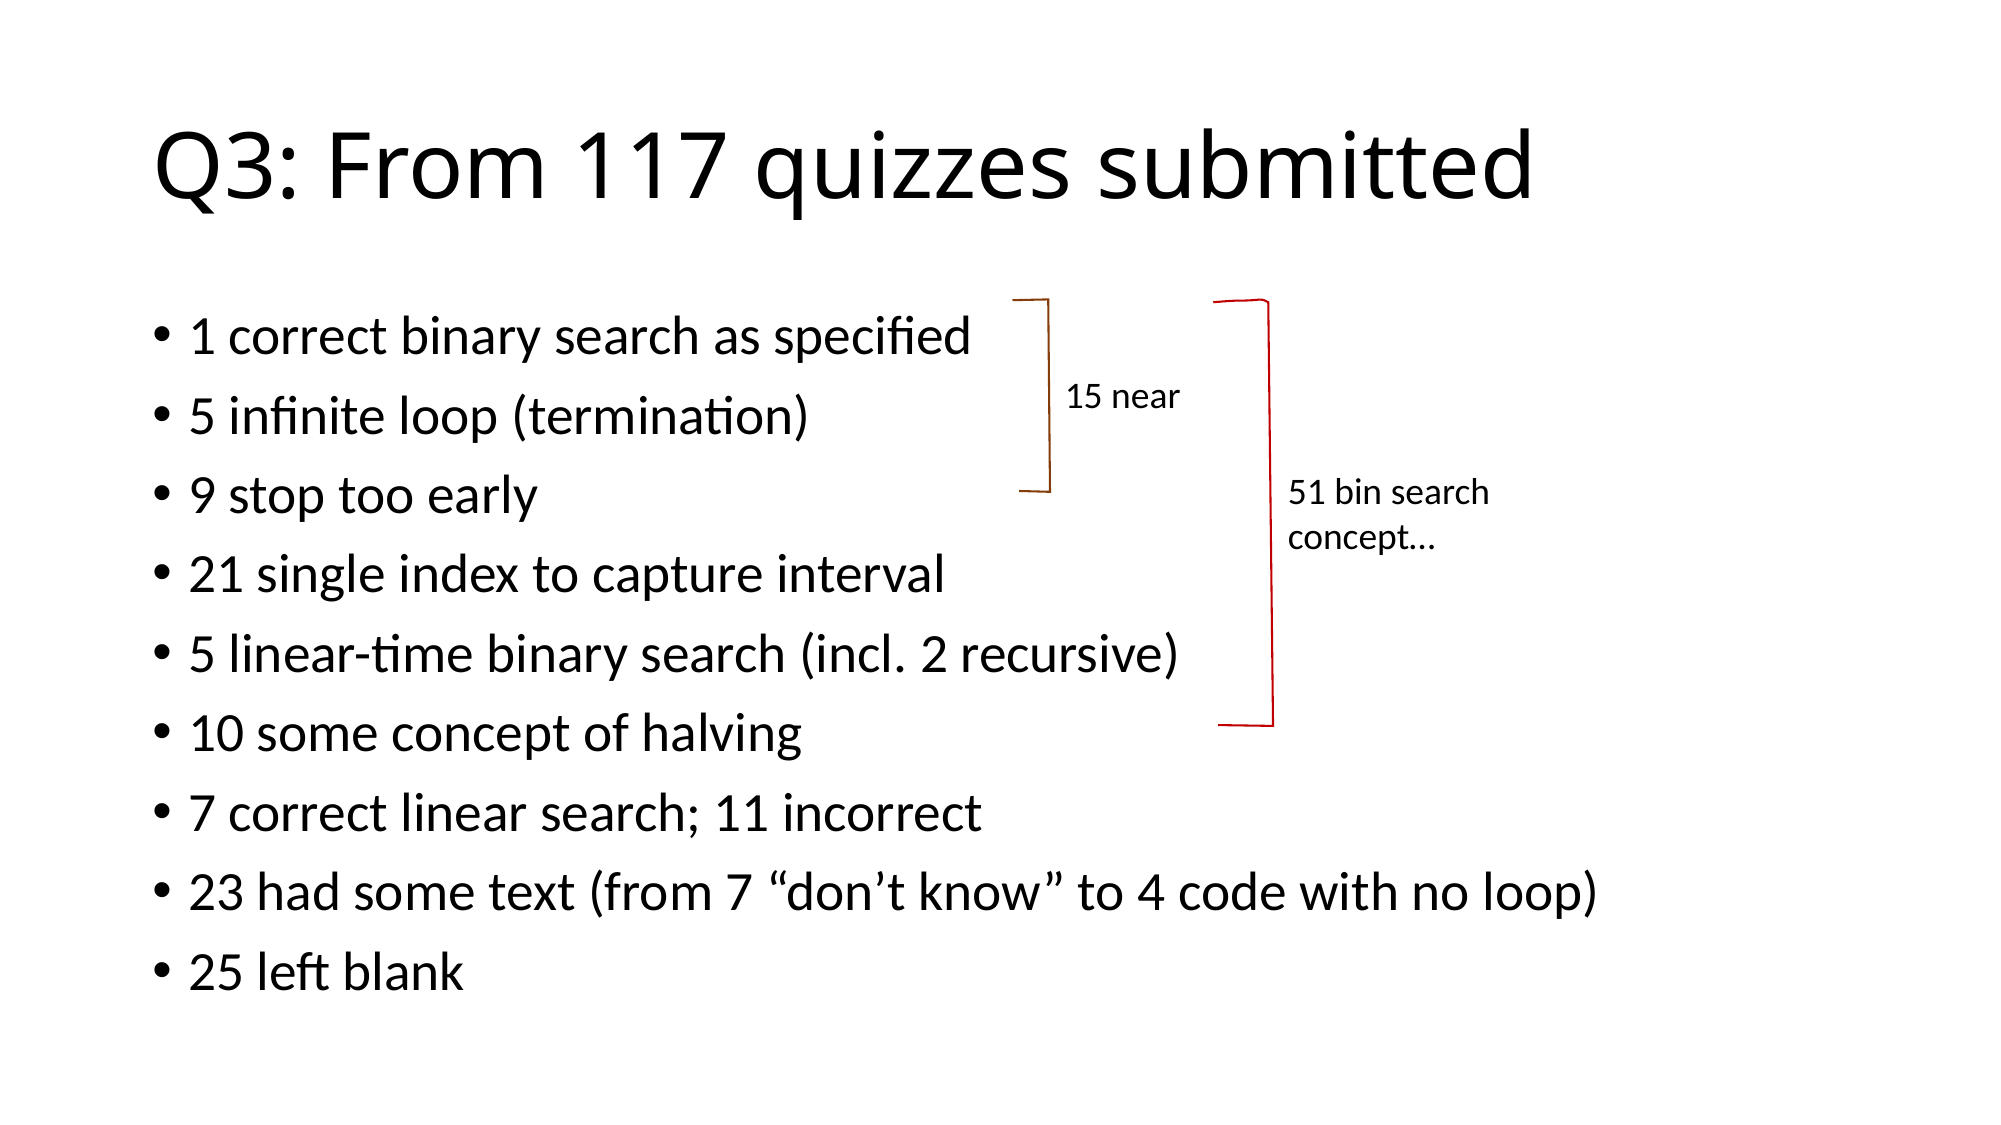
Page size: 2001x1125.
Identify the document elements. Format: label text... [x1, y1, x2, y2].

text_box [1213, 299, 1541, 726]
title Q3: From 117 quizzes submitted [137, 59, 1863, 278]
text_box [1012, 299, 1213, 492]
list 1 correct binary search as specified 5 infinite loop (termination) 9 stop too early 21 single index to capture interval 5 linear-time binary search (incl. 2 recursive) 10 some concept of halving 7 correct linear search; 11 incorrect 23 had some text (from 7 “don’t know” to 4 code with no loop) 25 left blank [137, 299, 1863, 1014]
